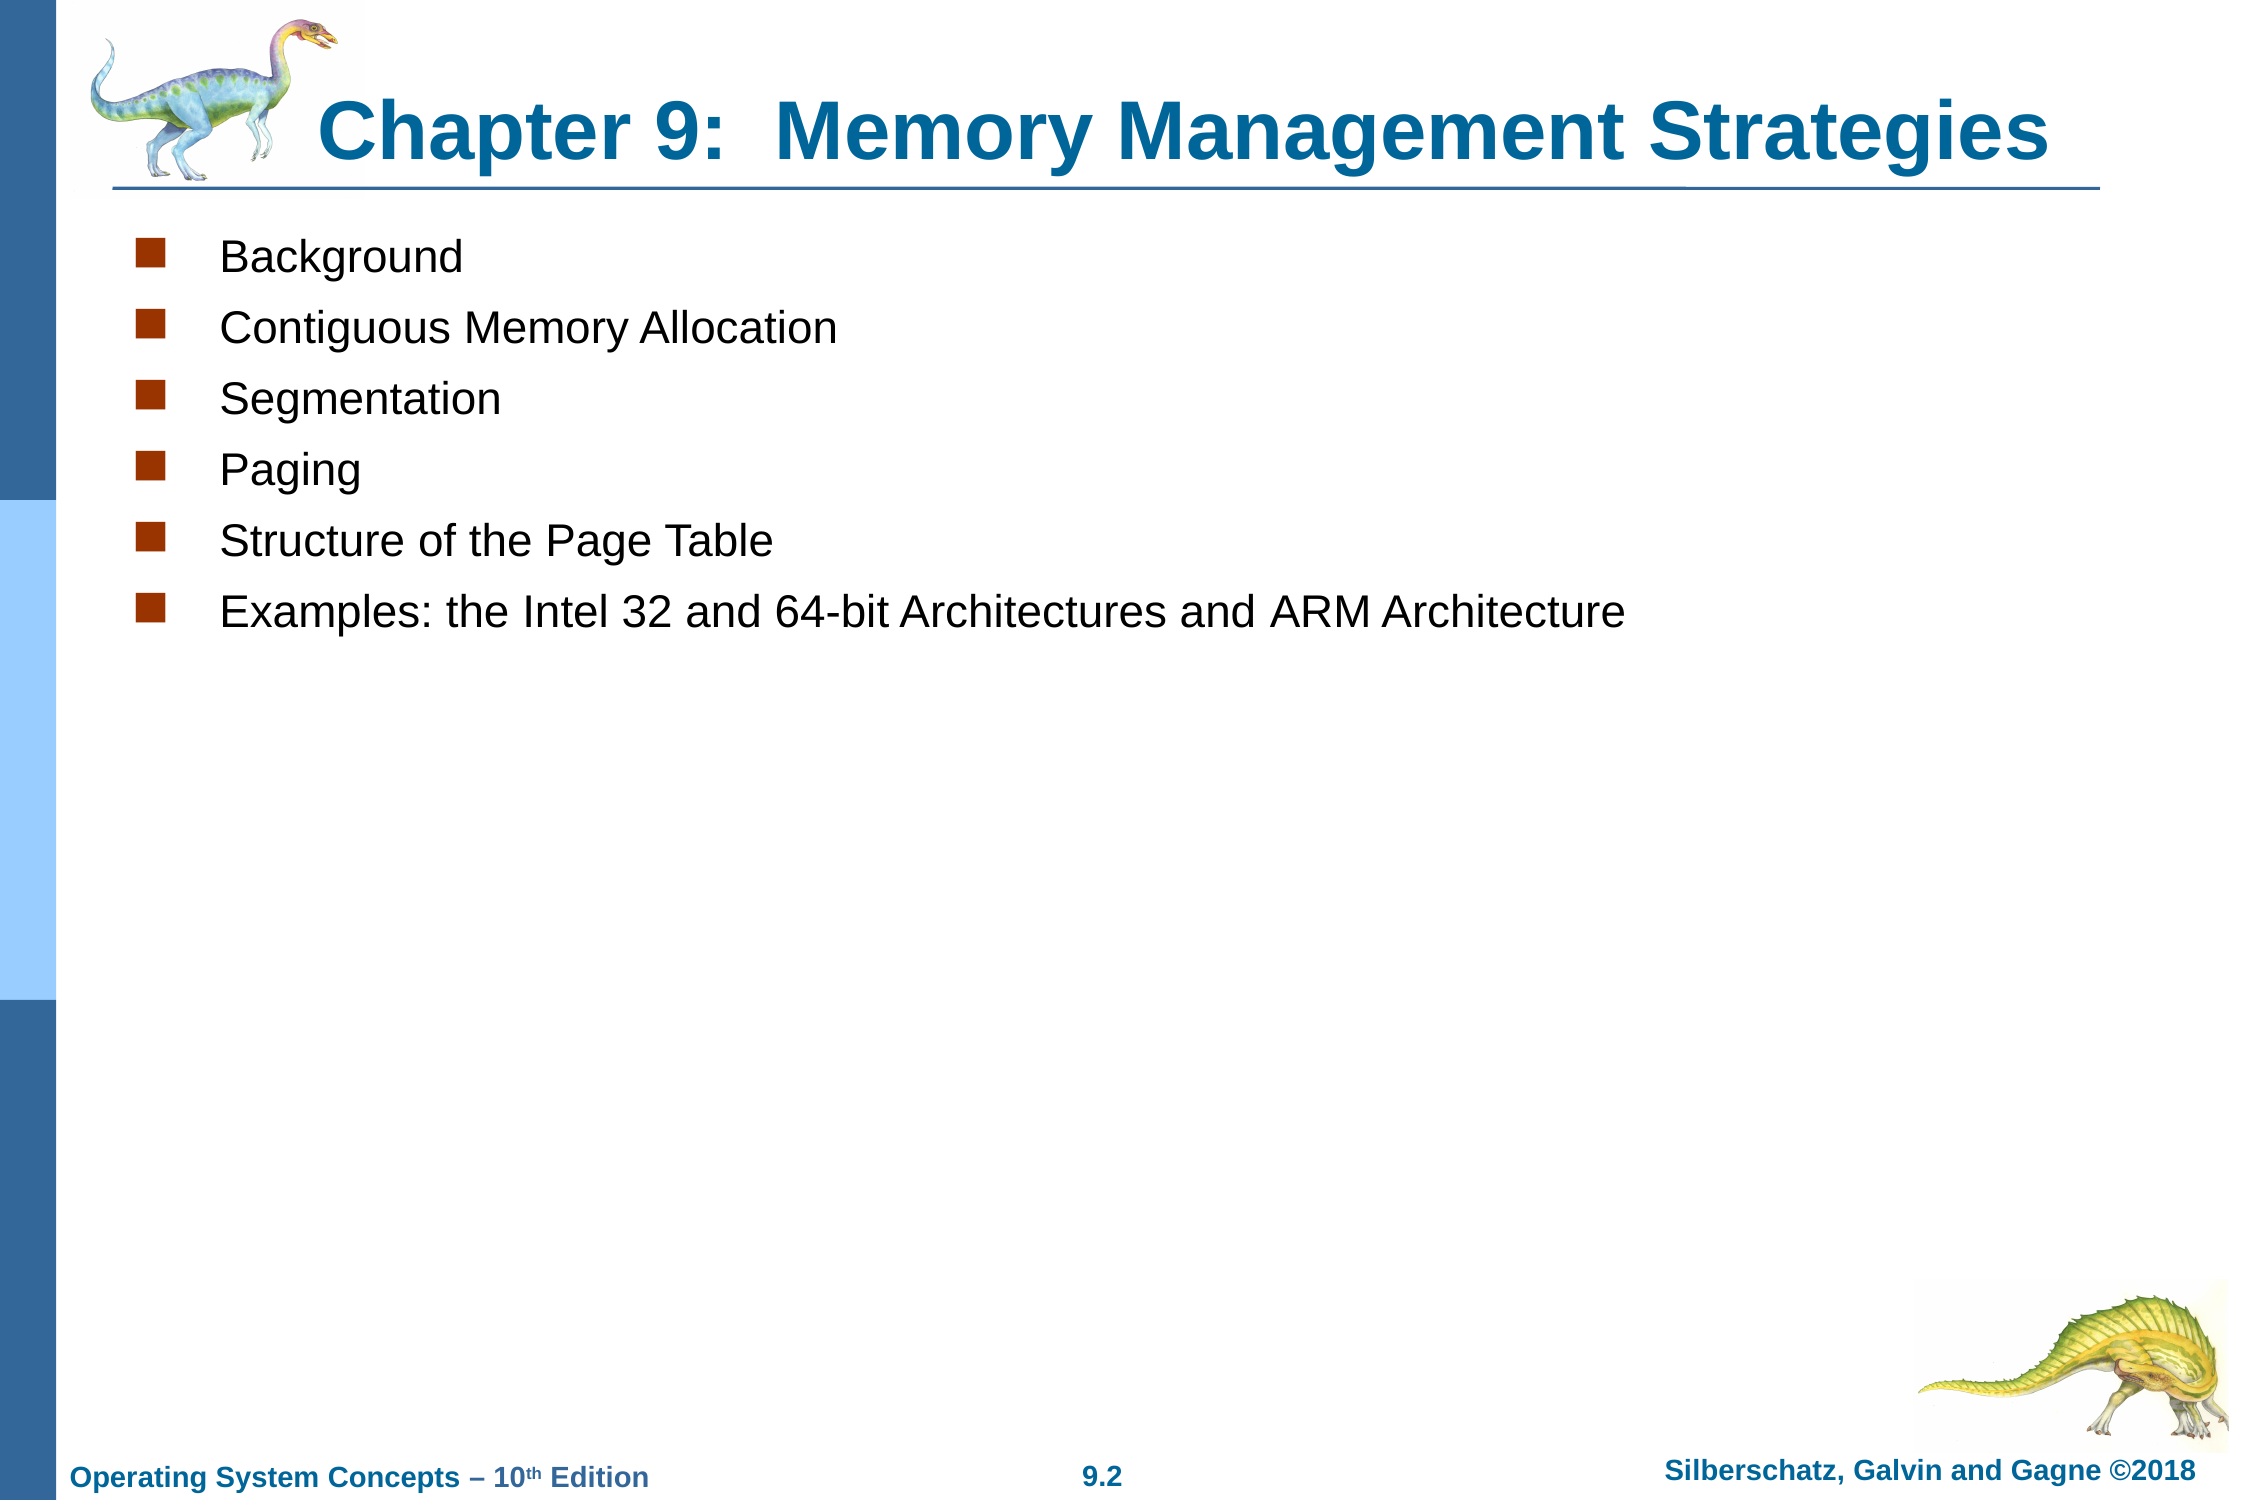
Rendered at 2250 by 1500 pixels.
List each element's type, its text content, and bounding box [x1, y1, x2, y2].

list Background Contiguous Memory Allocation Segmentation Paging Structure of the Page Table Examples: the Intel 32 and 64-bit Architectures and ARM Architecture [117, 216, 1974, 1197]
title Chapter 9: Memory Management Strategies [232, 60, 2138, 187]
picture [70, 0, 365, 199]
picture [1913, 1279, 2229, 1453]
